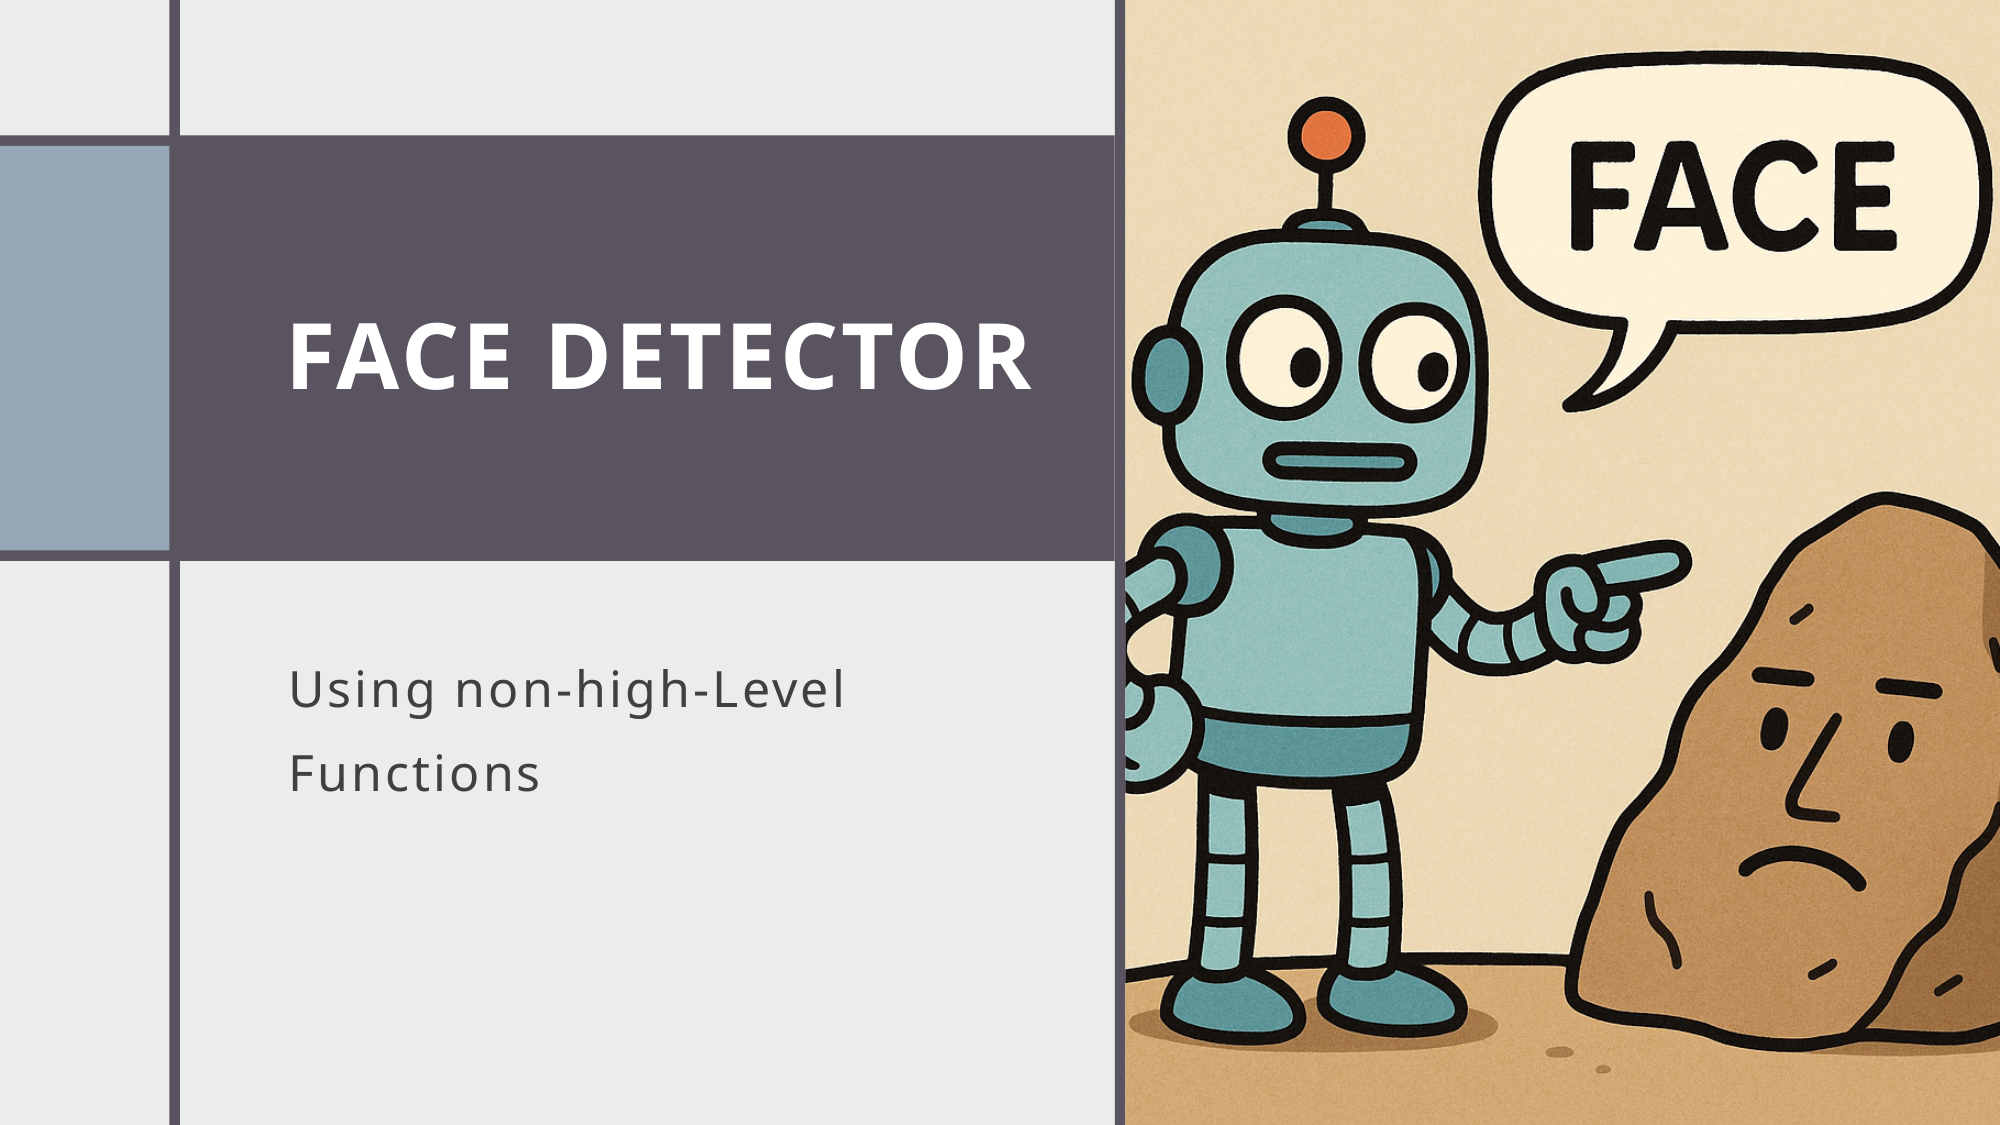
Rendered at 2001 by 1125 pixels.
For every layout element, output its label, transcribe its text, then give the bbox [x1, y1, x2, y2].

title Face Detector [267, 173, 1108, 530]
picture [1125, 0, 2000, 1125]
subtitle Using non-high-Level Functions [270, 615, 1088, 879]
